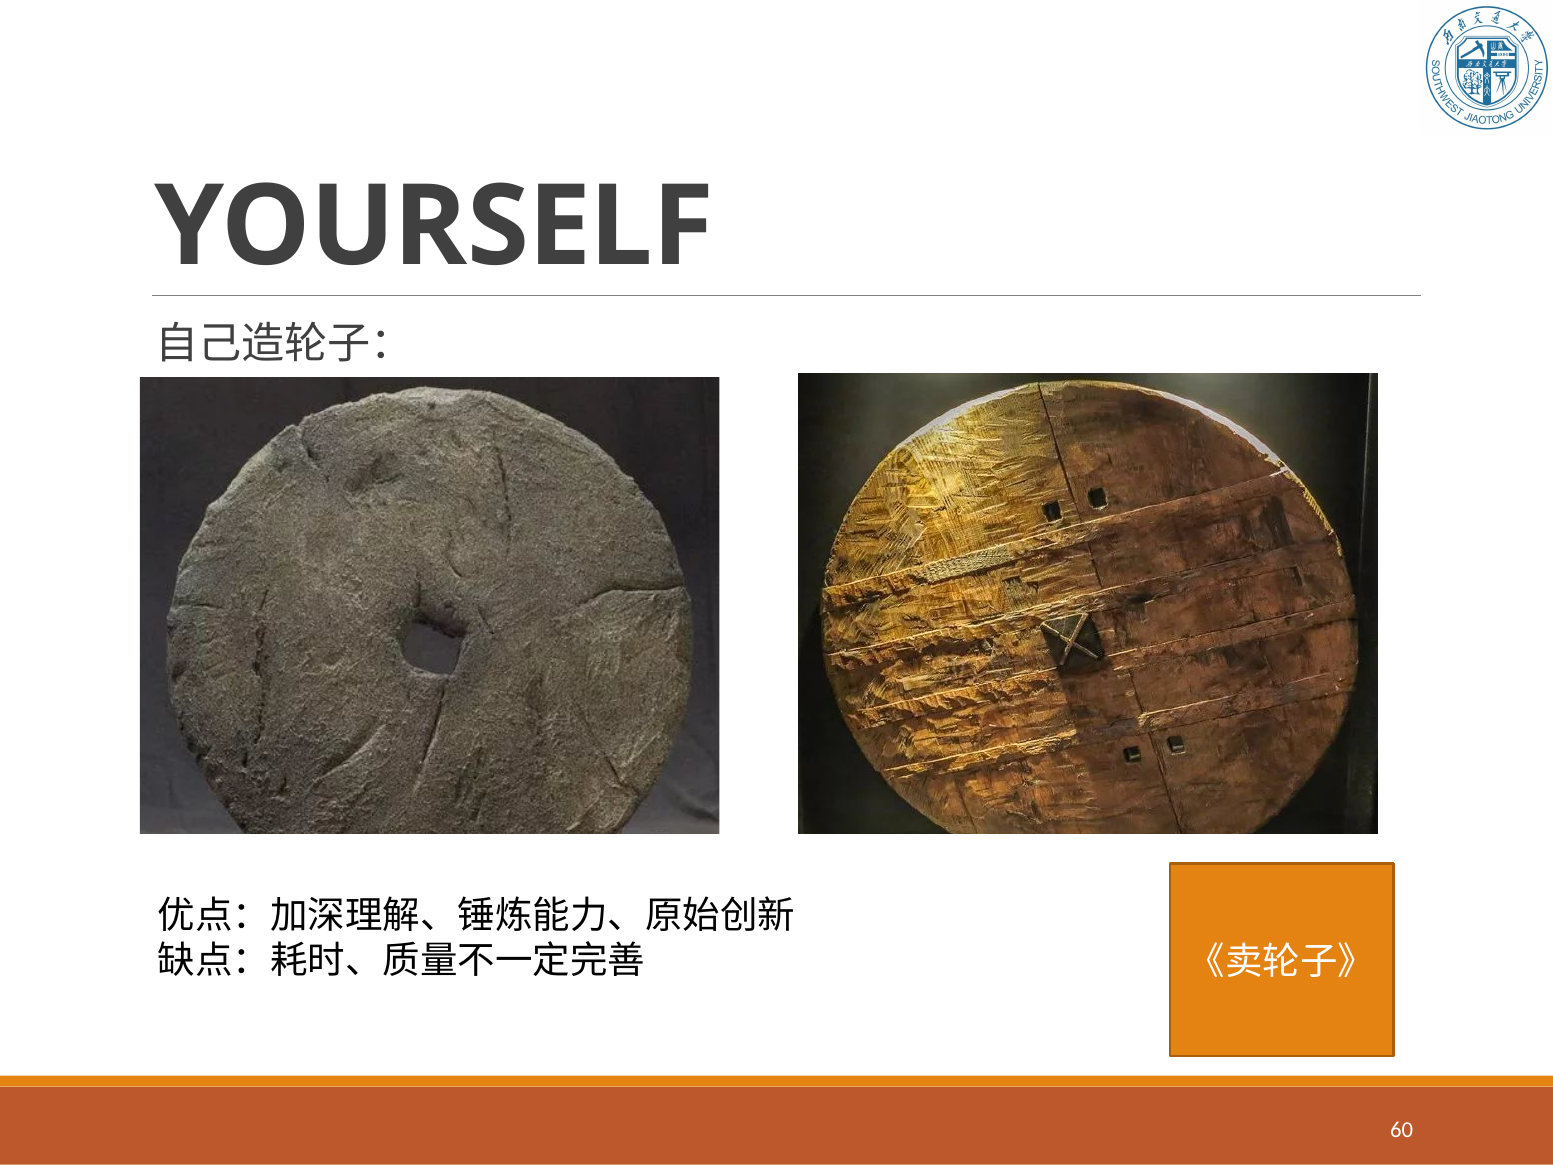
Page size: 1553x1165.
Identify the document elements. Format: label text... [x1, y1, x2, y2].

slide_number 60 [1261, 1096, 1429, 1159]
list 自己造轮子： [139, 313, 1421, 997]
picture [1420, 0, 1553, 135]
picture [139, 376, 720, 835]
title YOURSELF [139, 48, 1421, 295]
text_box 《卖轮子》 [1169, 862, 1395, 1057]
picture [797, 372, 1379, 835]
text_box 优点：加深理解、锤炼能力、原始创新 缺点：耗时、质量不一定完善 [143, 883, 811, 988]
